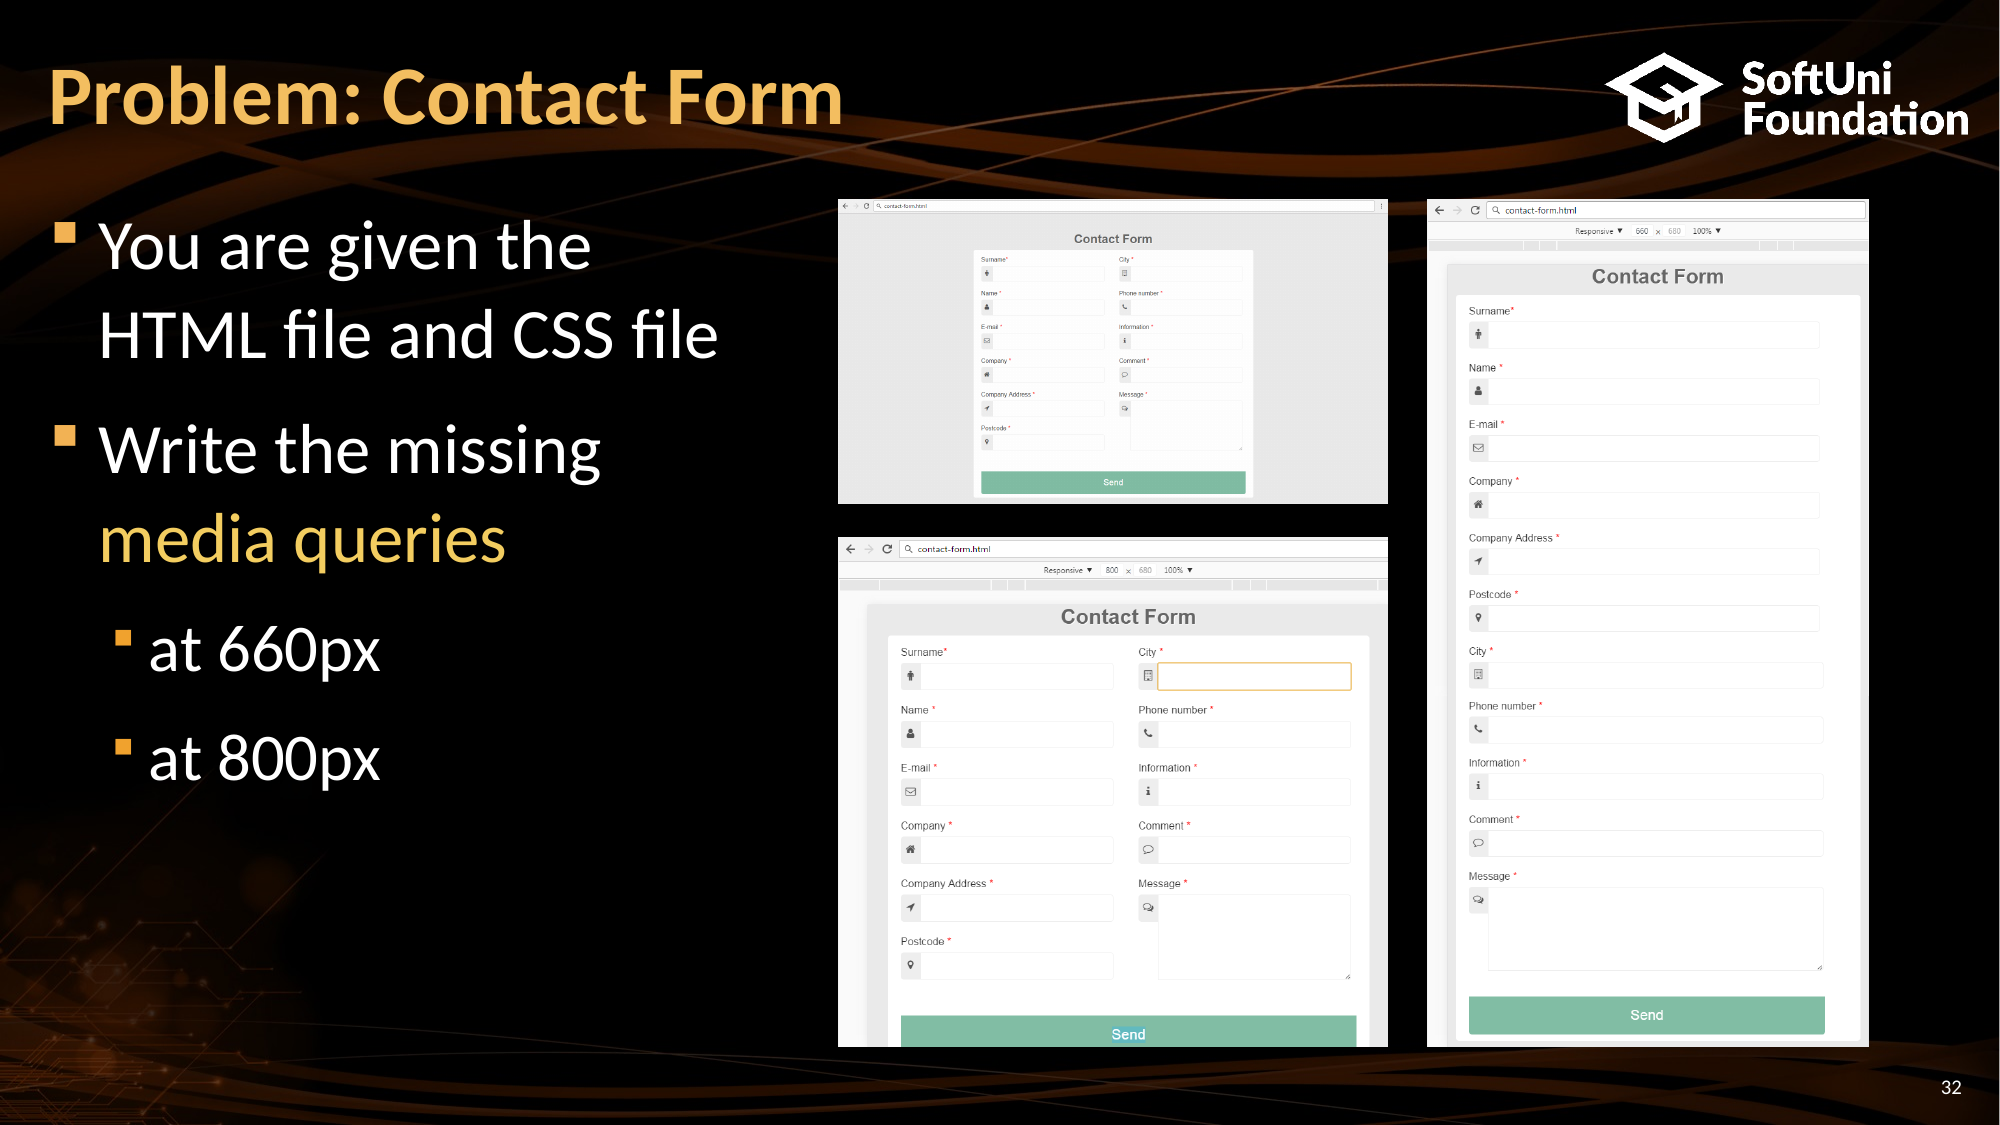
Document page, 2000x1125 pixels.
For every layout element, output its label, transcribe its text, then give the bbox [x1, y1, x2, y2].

picture [0, 0, 2000, 1125]
title Problem: Contact Form [30, 6, 1602, 189]
list You are given the HTML file and CSS file Write the missing media queries at 660px at 800px [31, 188, 1968, 1103]
